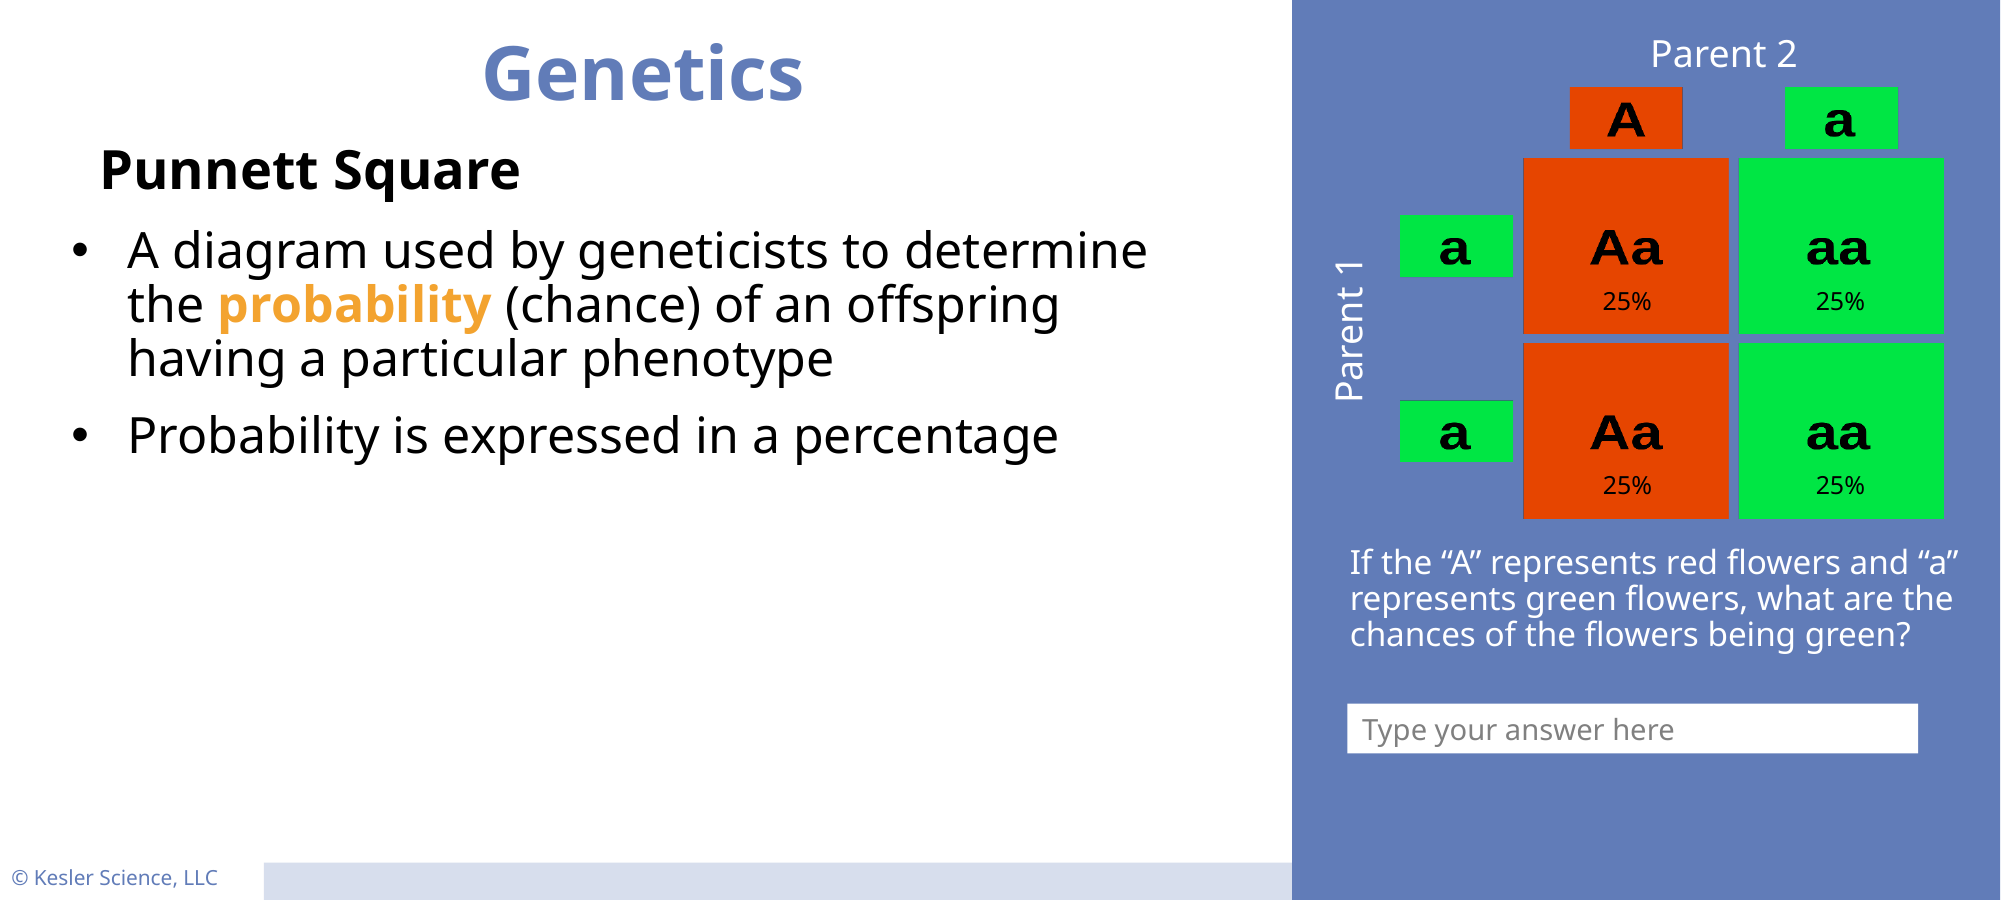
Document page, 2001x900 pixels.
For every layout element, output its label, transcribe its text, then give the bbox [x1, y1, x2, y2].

text_box Type your answer here [1347, 703, 1919, 754]
picture [1400, 87, 1944, 519]
